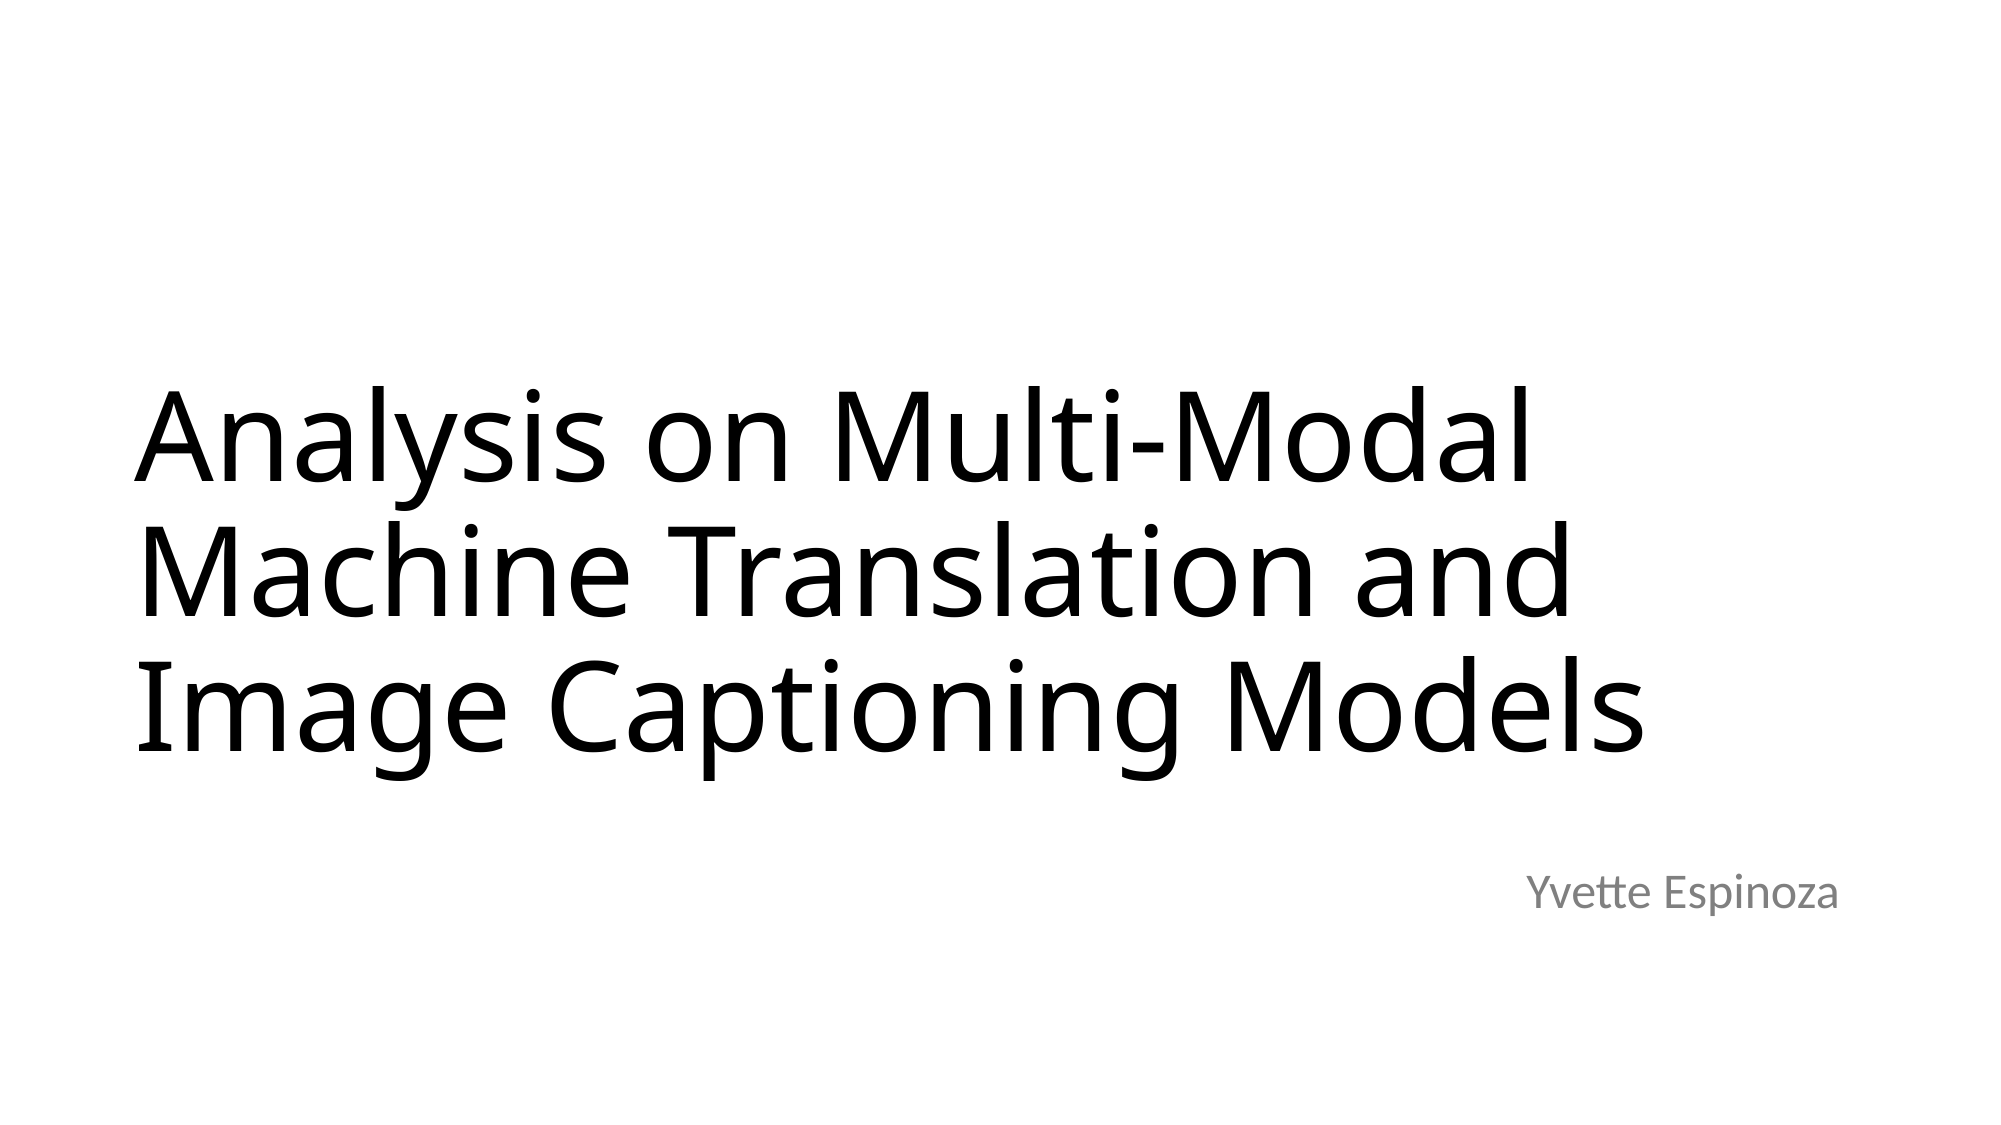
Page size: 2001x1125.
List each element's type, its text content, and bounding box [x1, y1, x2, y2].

title Analysis on Multi-Modal Machine Translation and Image Captioning Models [119, 194, 1953, 786]
subtitle Yvette Espinoza [193, 857, 1855, 955]
